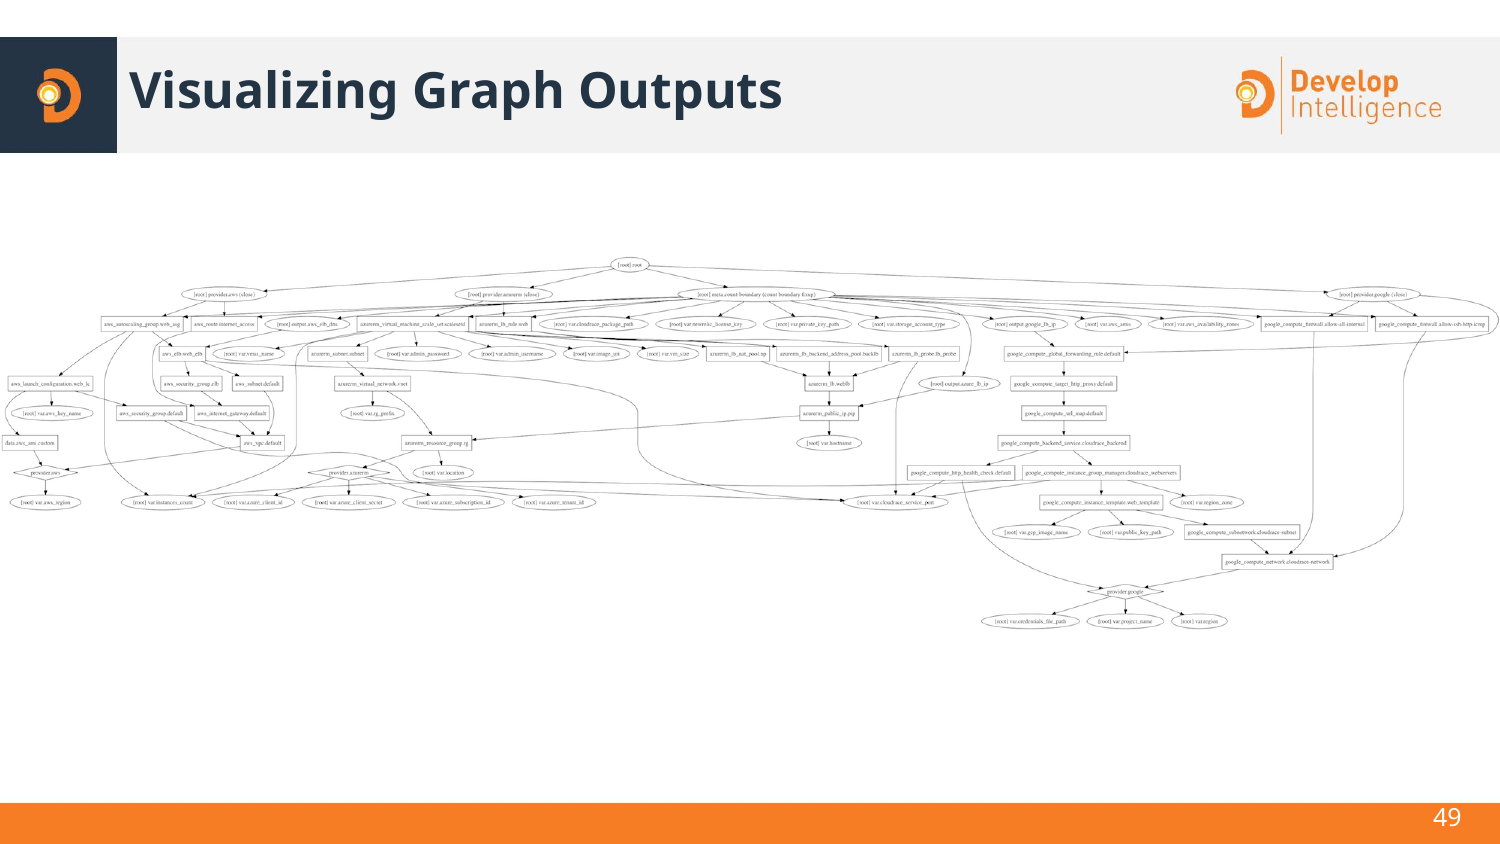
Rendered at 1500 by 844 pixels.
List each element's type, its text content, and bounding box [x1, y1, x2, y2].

picture [0, 0, 1500, 844]
slide_number <number> [1396, 800, 1499, 838]
title Visualizing Graph Outputs [118, 36, 1500, 148]
